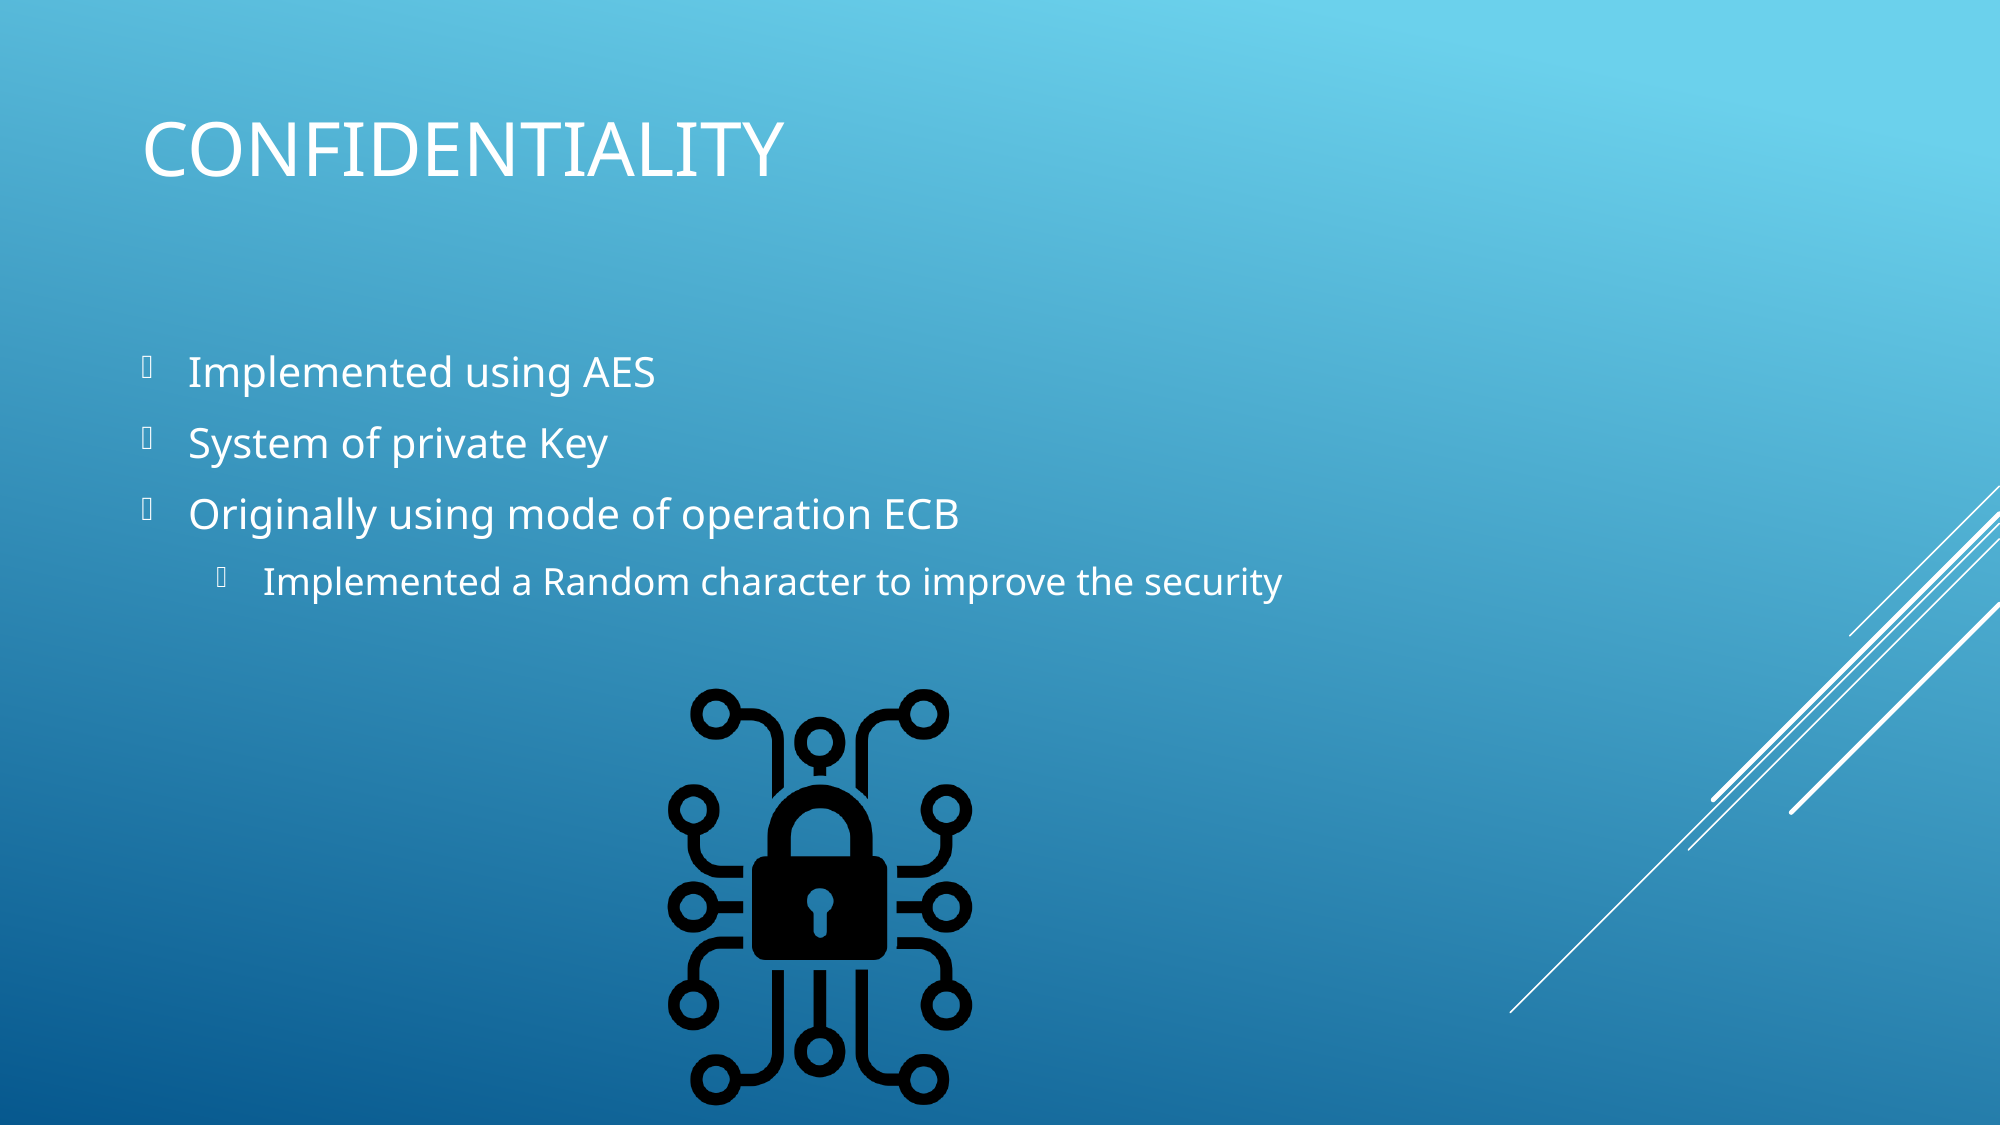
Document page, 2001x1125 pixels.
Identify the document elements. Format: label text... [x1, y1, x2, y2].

title Confidentiality [126, 67, 1527, 258]
list Implemented using AES System of private Key Originally using mode of operation ECB Implemented a Random character to improve the security [126, 258, 1527, 852]
picture [565, 678, 1052, 1112]
